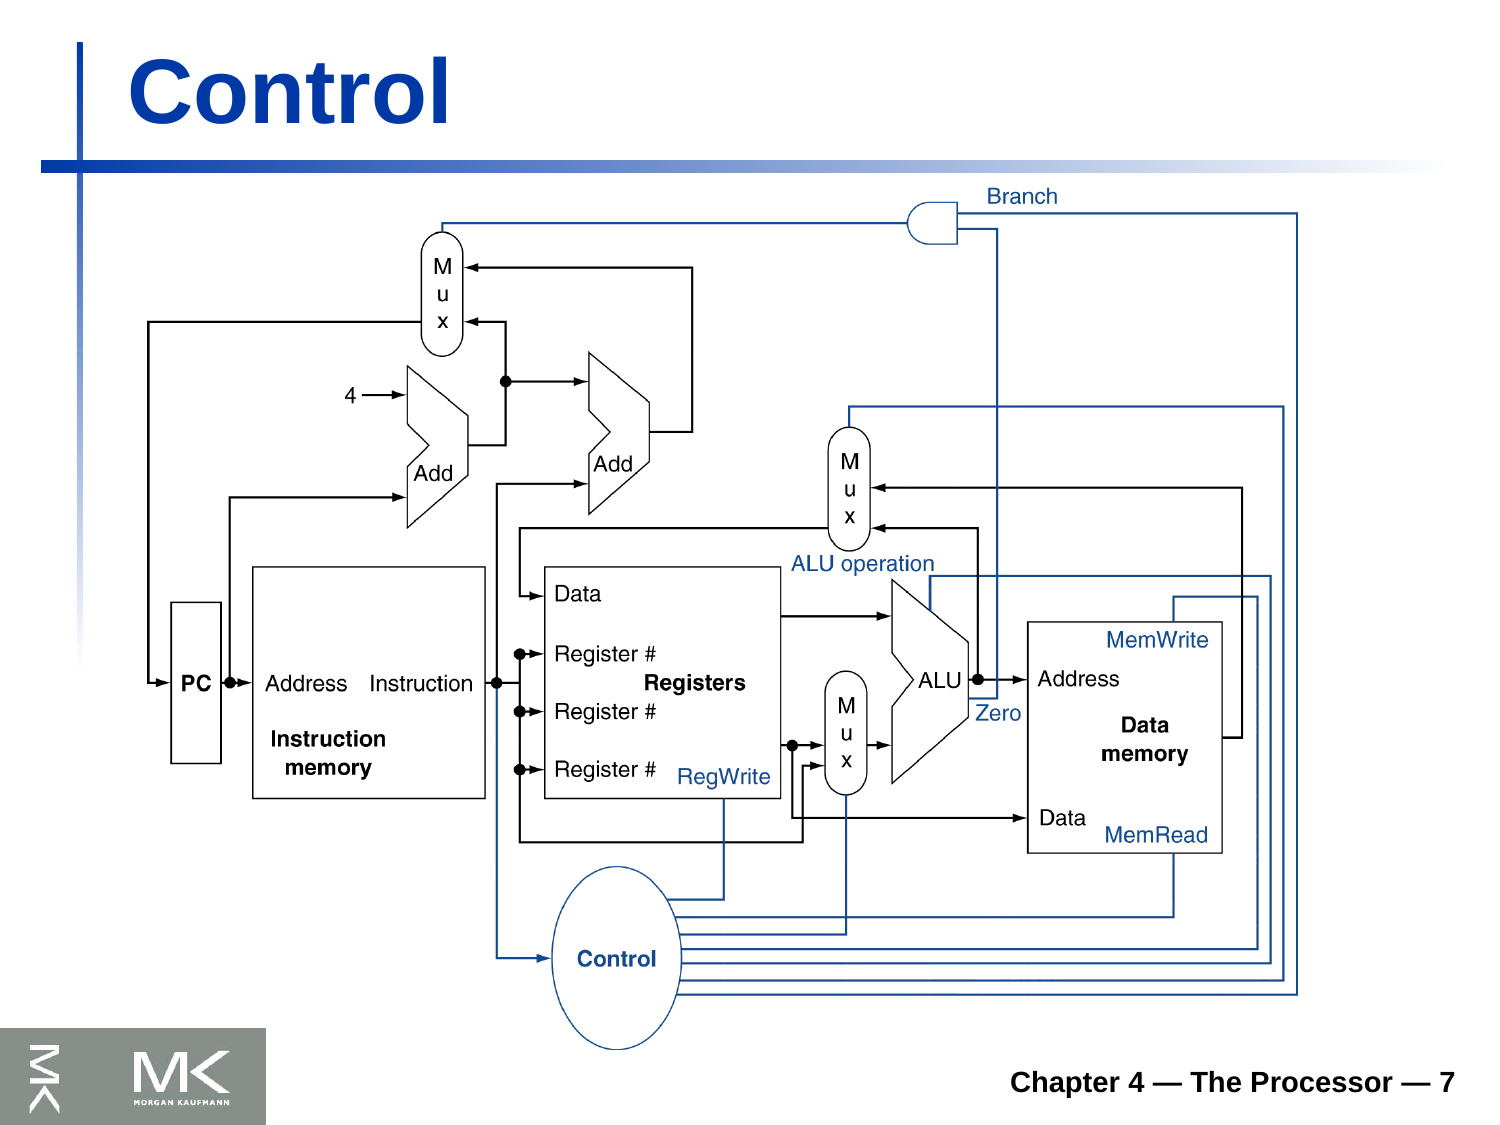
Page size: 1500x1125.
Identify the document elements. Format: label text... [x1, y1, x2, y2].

title Control [112, 23, 1468, 149]
picture [0, 184, 1298, 1125]
footer Chapter 4 — The Processor — 7 [277, 1046, 1471, 1106]
